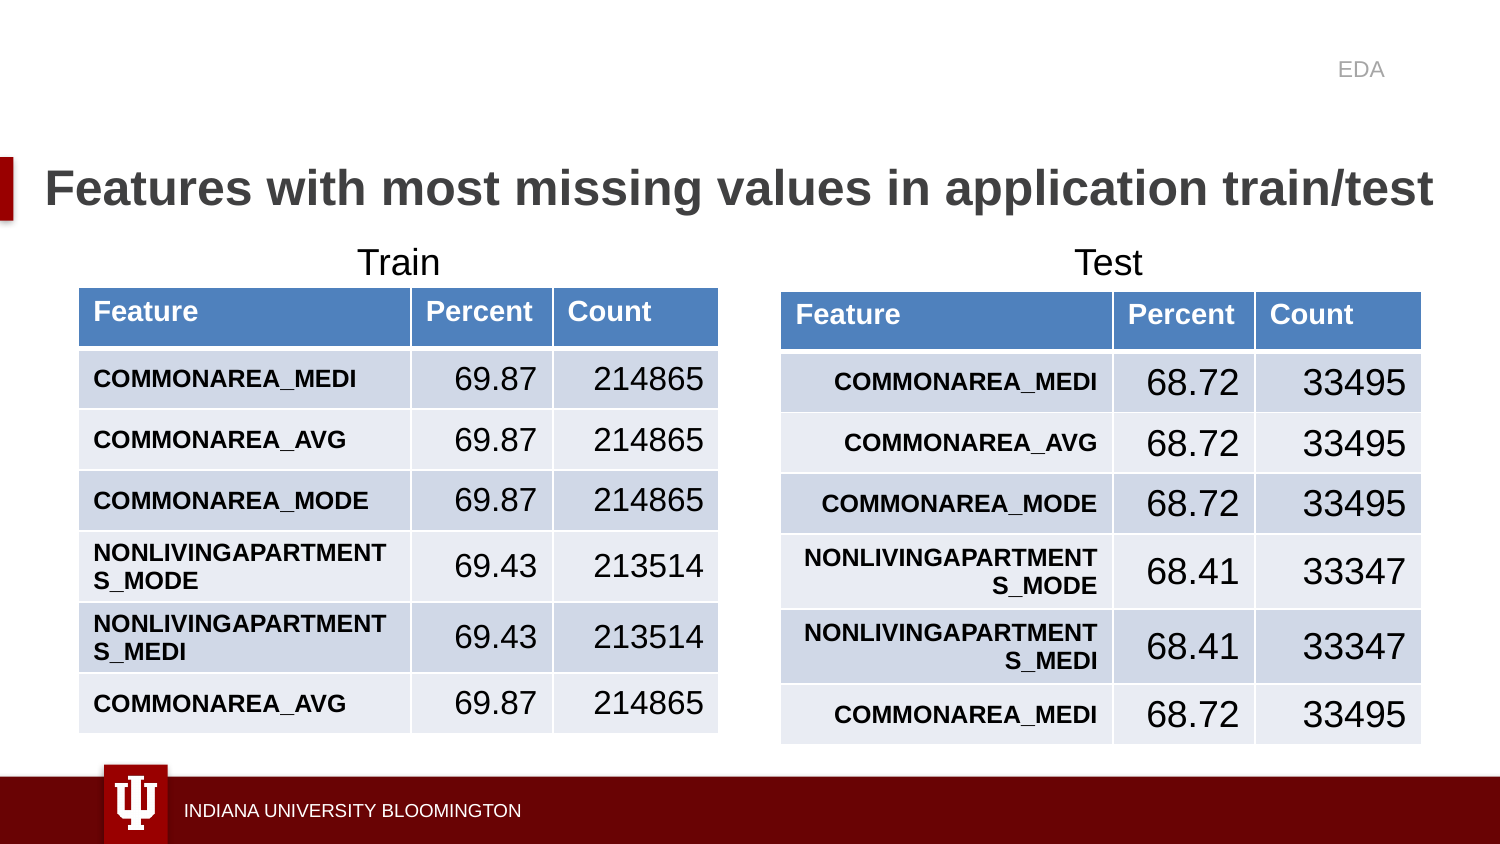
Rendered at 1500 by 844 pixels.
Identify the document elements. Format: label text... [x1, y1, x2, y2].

table_cell 69.87 [412, 471, 552, 530]
table_cell COMMONAREA_MEDI [79, 351, 410, 408]
text_box Test [1059, 230, 1158, 290]
table_cell 214865 [554, 351, 718, 408]
table_cell COMMONAREA_AVG [79, 410, 410, 469]
table_cell 33495 [1256, 354, 1421, 412]
table_cell 33495 [1256, 474, 1421, 533]
table_cell 68.72 [1114, 354, 1254, 412]
table_cell NONLIVINGAPARTMENTS_MEDI [79, 603, 410, 672]
table_header Percent [1114, 292, 1254, 349]
table_cell 68.72 [1114, 474, 1254, 533]
table_cell COMMONAREA_MEDI [781, 354, 1112, 412]
table_header Feature [781, 292, 1112, 349]
table_header Feature [79, 288, 410, 346]
table_header Count [1256, 292, 1421, 349]
table_cell 69.43 [412, 532, 552, 601]
table_cell 213514 [554, 603, 718, 672]
table_cell 69.87 [412, 410, 552, 469]
table_cell 214865 [554, 410, 718, 469]
text_box Train [342, 230, 456, 290]
table_cell 33347 [1256, 535, 1421, 608]
table_cell 33495 [1256, 685, 1421, 744]
table_cell 68.72 [1114, 685, 1254, 744]
table_header Count [554, 288, 718, 346]
table_cell 68.72 [1114, 413, 1254, 472]
table_cell 69.43 [412, 603, 552, 672]
table_cell 213514 [554, 532, 718, 601]
table_cell COMMONAREA_AVG [781, 413, 1112, 472]
table_cell 68.41 [1114, 610, 1254, 683]
table_header Percent [412, 288, 552, 346]
table_cell NONLIVINGAPARTMENTS_MODE [79, 532, 410, 601]
table_cell NONLIVINGAPARTMENTS_MEDI [781, 610, 1112, 683]
table_cell 214865 [554, 471, 718, 530]
table_cell COMMONAREA_AVG [79, 674, 410, 733]
table_cell 69.87 [412, 351, 552, 408]
table_cell 214865 [554, 674, 718, 733]
table_cell 33347 [1256, 610, 1421, 683]
table_cell 68.41 [1114, 535, 1254, 608]
table_cell 69.87 [412, 674, 552, 733]
table_cell COMMONAREA_MODE [781, 474, 1112, 533]
table_cell COMMONAREA_MODE [79, 471, 410, 530]
table_cell COMMONAREA_MEDI [781, 685, 1112, 744]
list EDA [792, 46, 1400, 89]
table_cell 33495 [1256, 413, 1421, 472]
table_cell NONLIVINGAPARTMENTS_MODE [781, 535, 1112, 608]
title Features with most missing values in application train/test [29, 158, 1459, 273]
